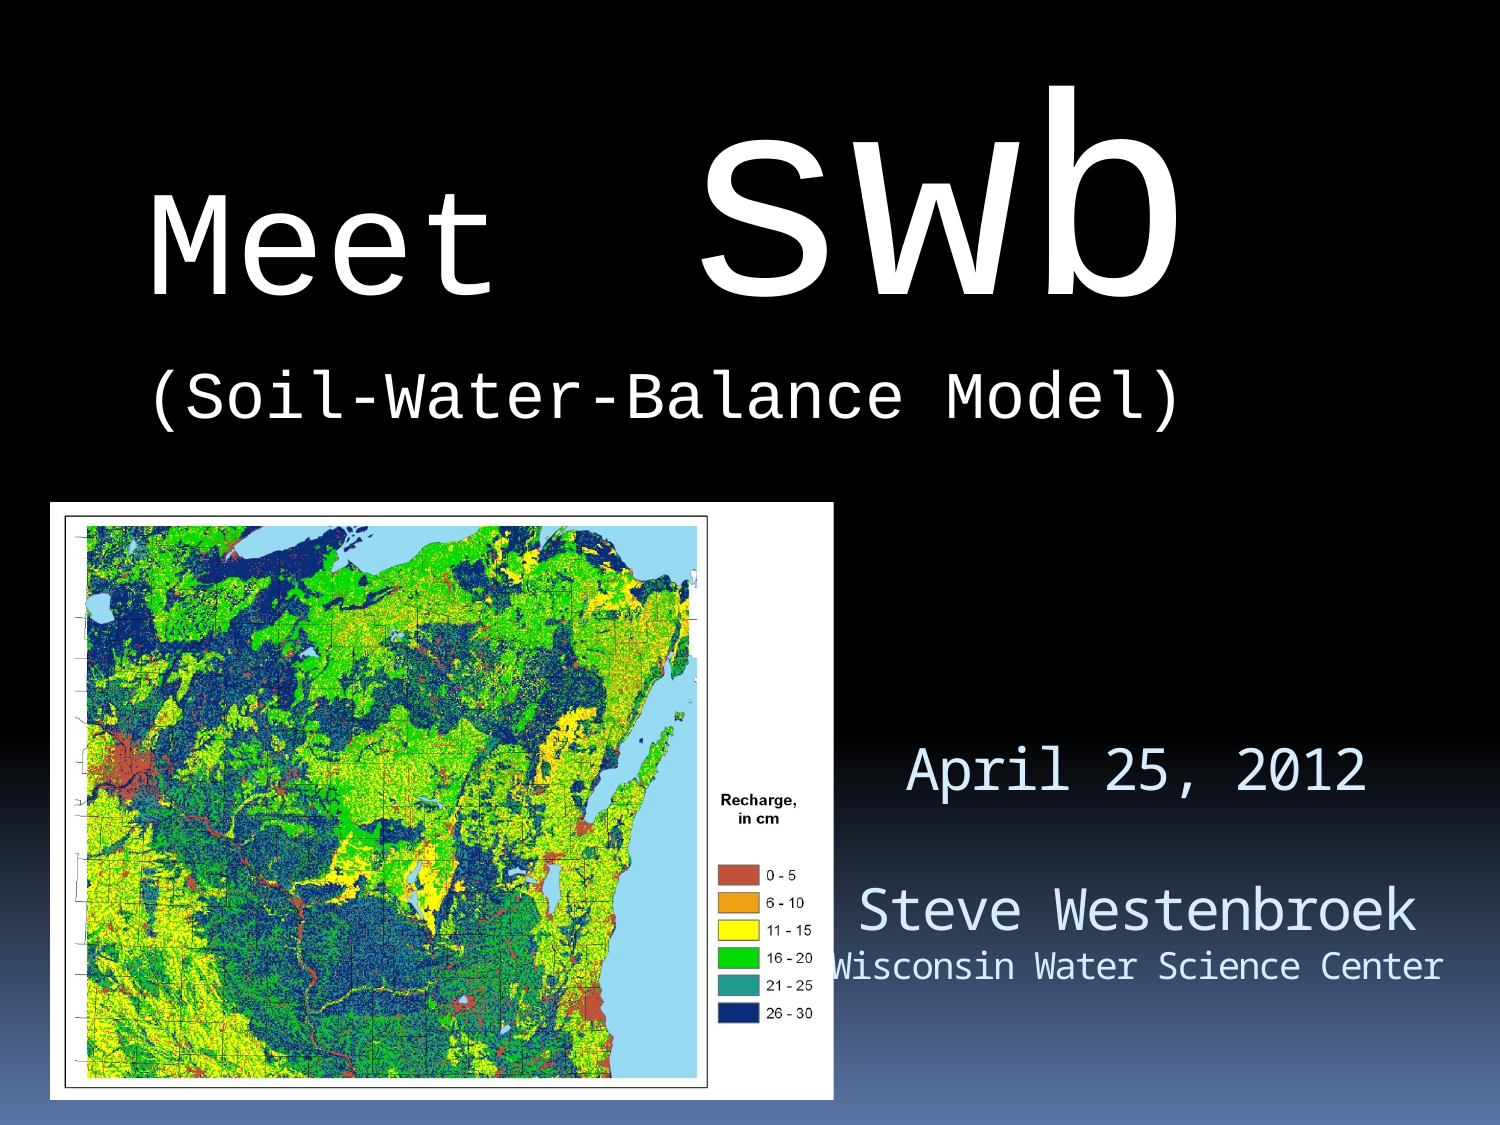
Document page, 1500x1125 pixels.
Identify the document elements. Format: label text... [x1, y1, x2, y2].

picture [49, 501, 835, 1101]
title April 25, 2012 Steve Westenbroek Wisconsin Water Science Center [844, 725, 1463, 1050]
text_box Meet swb (Soil-Water-Balance Model) [130, 0, 1211, 440]
